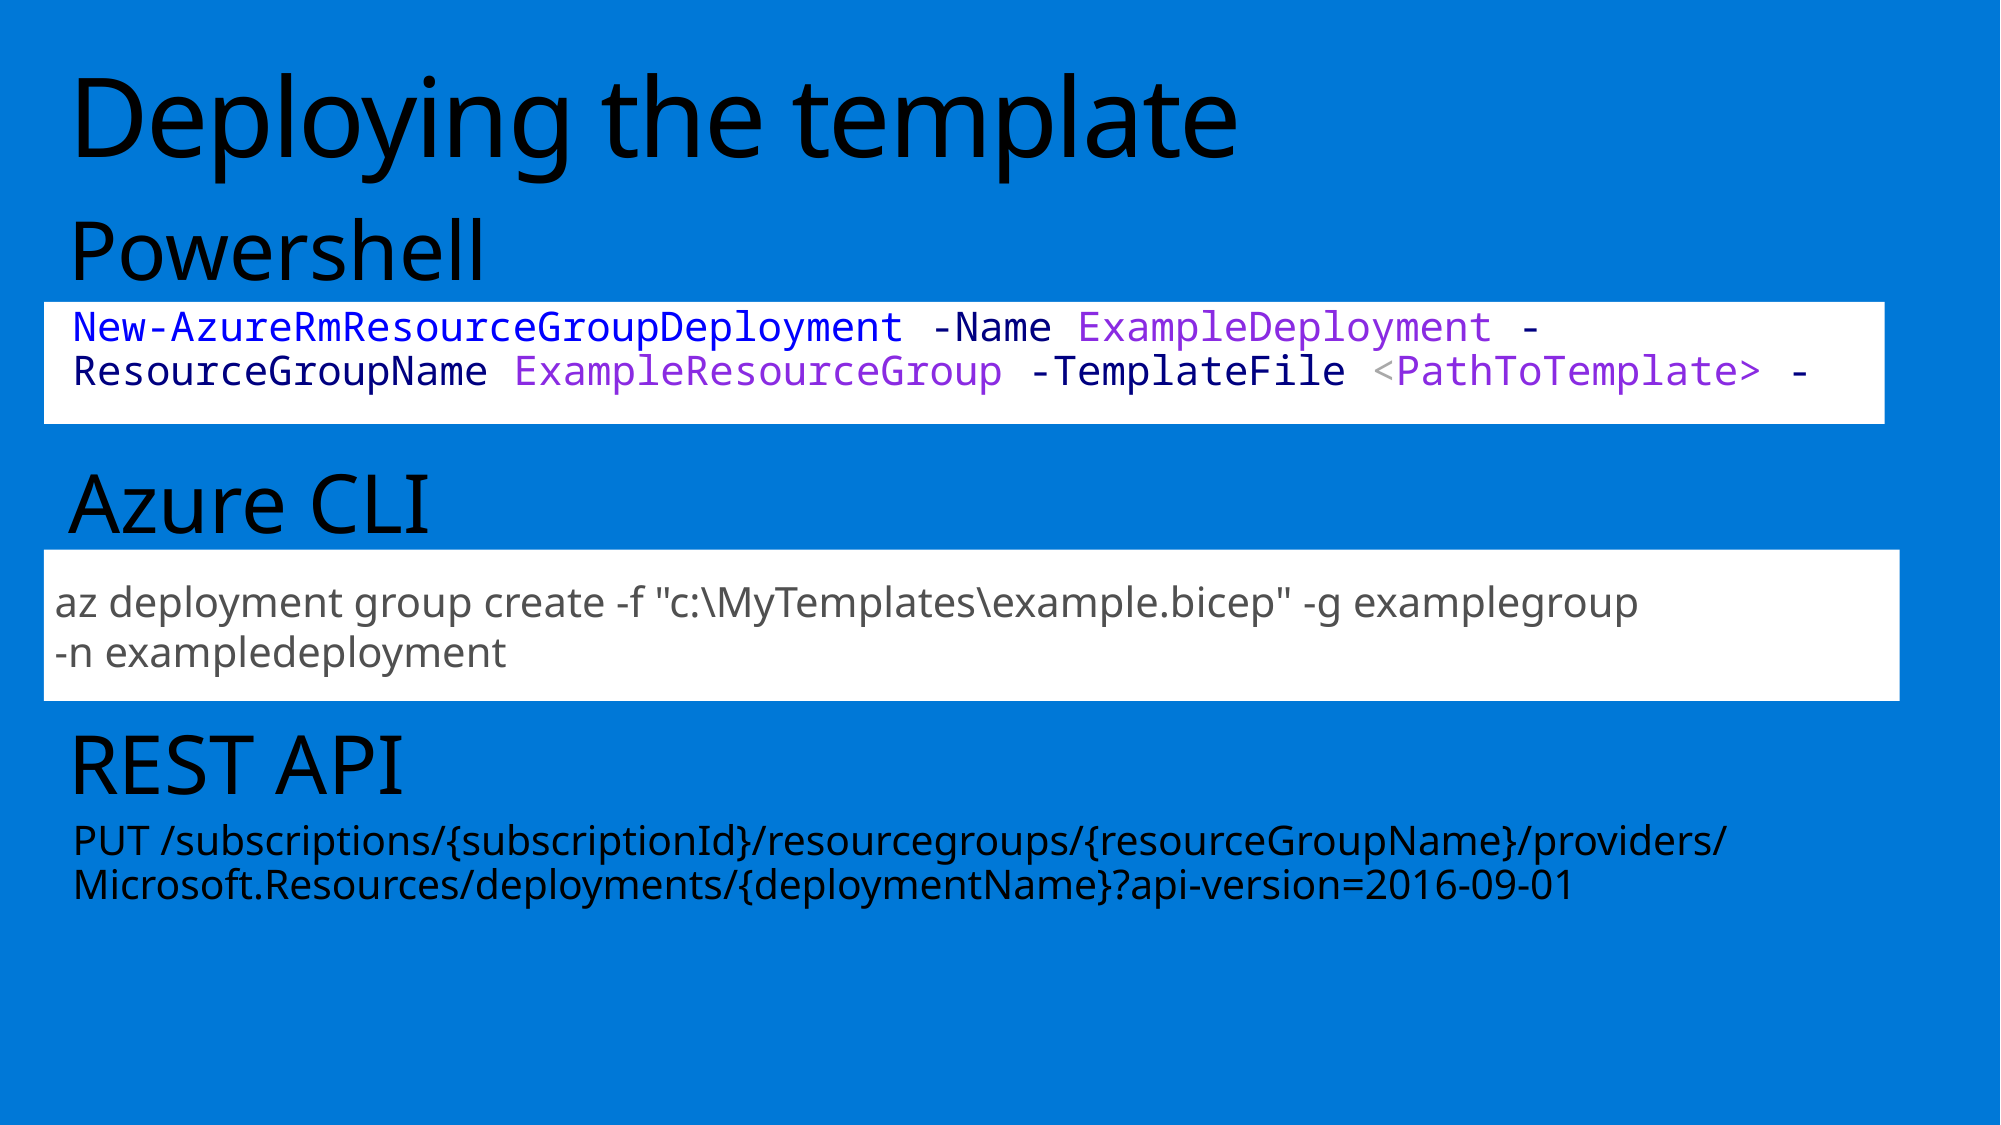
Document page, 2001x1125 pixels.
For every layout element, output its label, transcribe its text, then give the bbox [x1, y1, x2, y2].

title Deploying the template [44, 47, 1957, 196]
text_box az deployment group create -f "c:\MyTemplates\example.bicep" -g examplegroup -n exampledeployment [43, 549, 1901, 702]
list Powershell New-AzureRmResourceGroupDeployment -Name ExampleDeployment -ResourceGroupName ExampleResourceGroup -TemplateFile <PathToTemplate> - Azure CLI azure group deployment create -f "c:\MyTemplates\example.json" -g examplegroup -n exampledeployment REST API PUT /subscriptions/{subscriptionId}/resourcegroups/{resourceGroupName}/providers/Microsoft.Resources/deployments/{deploymentName}?api-version=2016-09-01 [44, 195, 1956, 992]
